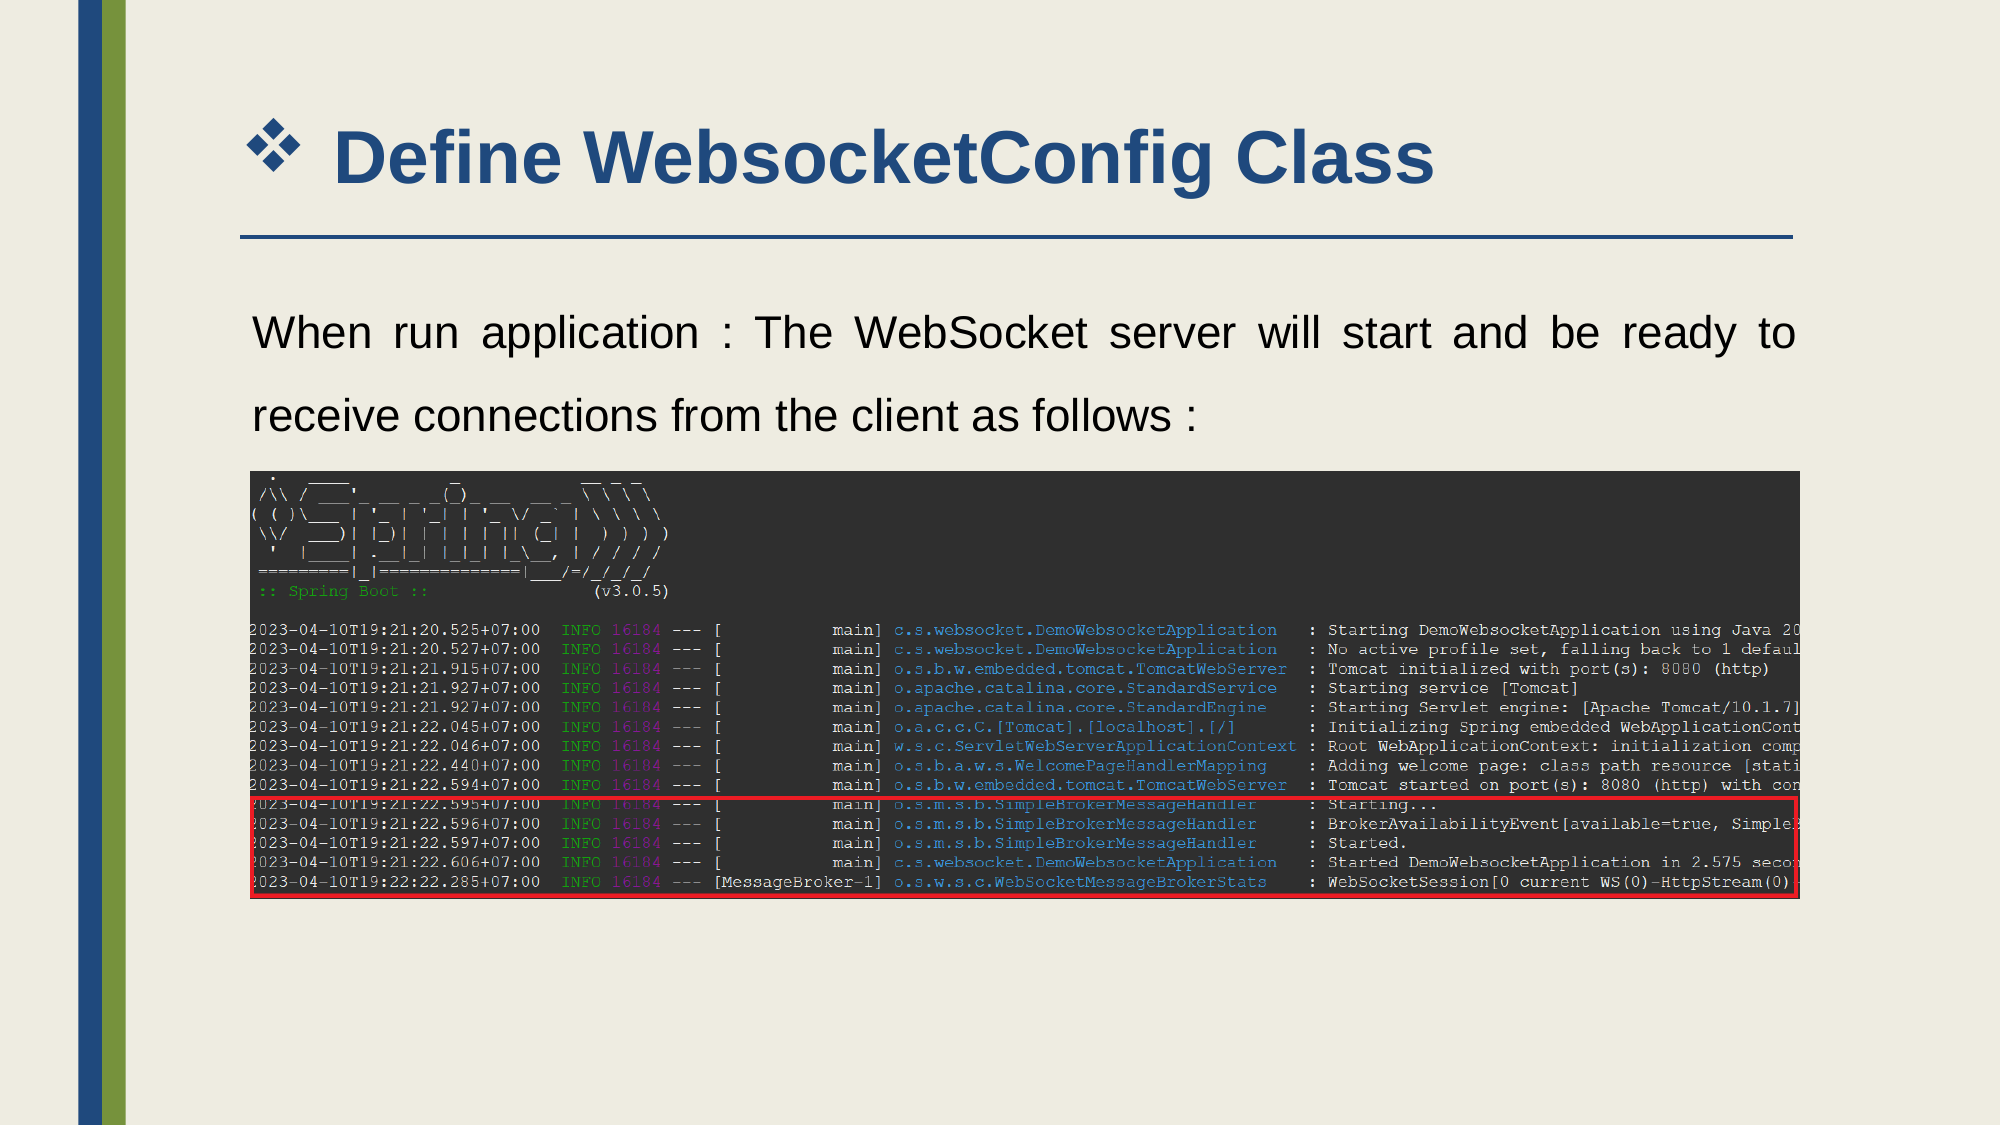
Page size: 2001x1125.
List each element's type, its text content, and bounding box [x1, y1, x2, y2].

list When run application : The WebSocket server will start and be ready to receive connections from the client as follows : [237, 267, 1813, 459]
picture [250, 471, 1800, 899]
title Define WebsocketConfig Class [225, 112, 1800, 231]
